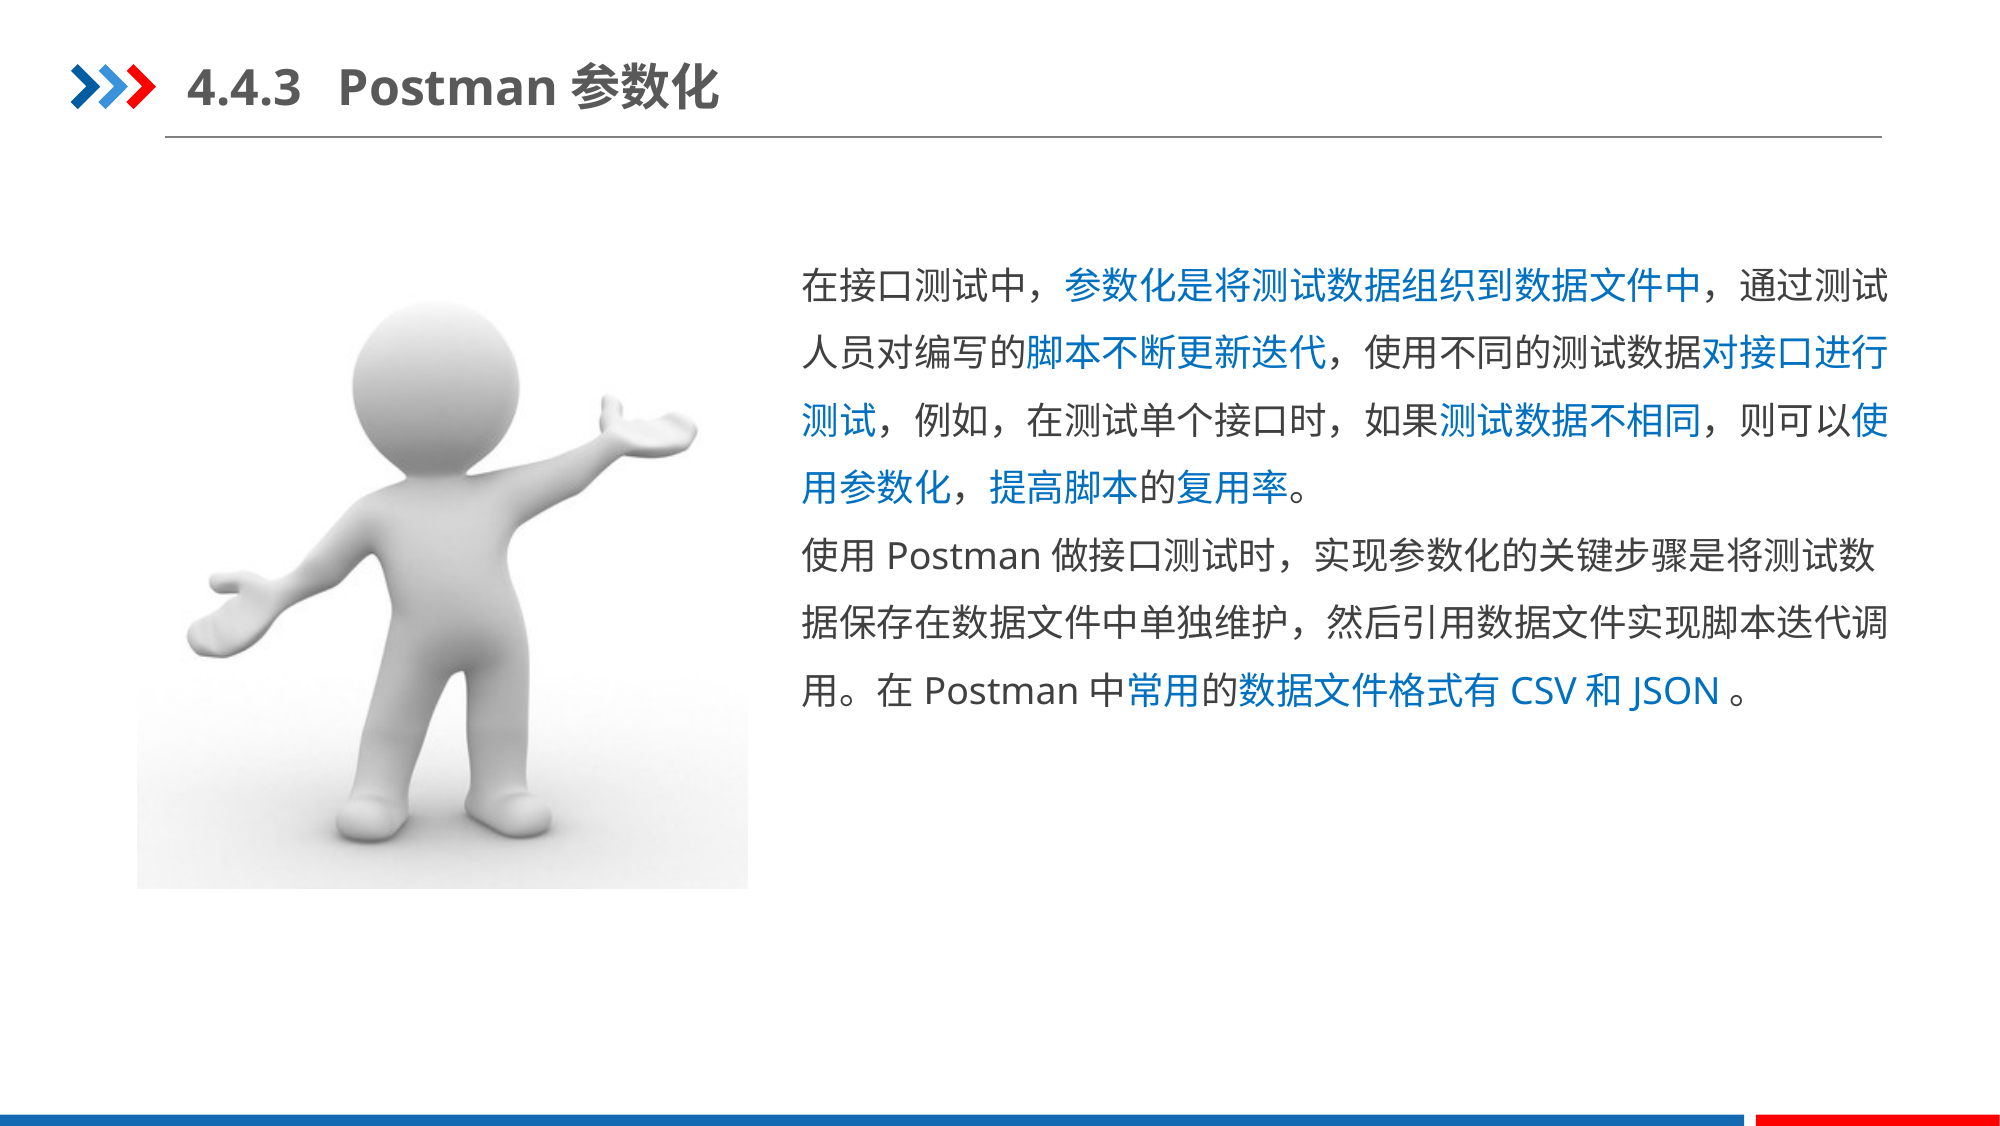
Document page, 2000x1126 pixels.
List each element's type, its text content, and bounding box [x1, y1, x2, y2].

text_box 4.4.3 Postman参数化 [187, 43, 827, 127]
text_box 在接口测试中，参数化是将测试数据组织到数据文件中，通过测试人员对编写的脚本不断更新迭代，使用不同的测试数据对接口进行测试，例如，在测试单个接口时，如果测试数据不相同，则可以使用参数化，提高脚本的复用率。 使用Postman做接口测试时，实现参数化的关键步骤是将测试数据保存在数据文件中单独维护，然后引用数据文件实现脚本迭代调用。在Postman中常用的数据文件格式有CSV和JSON。 [787, 231, 1906, 720]
picture [137, 231, 748, 890]
